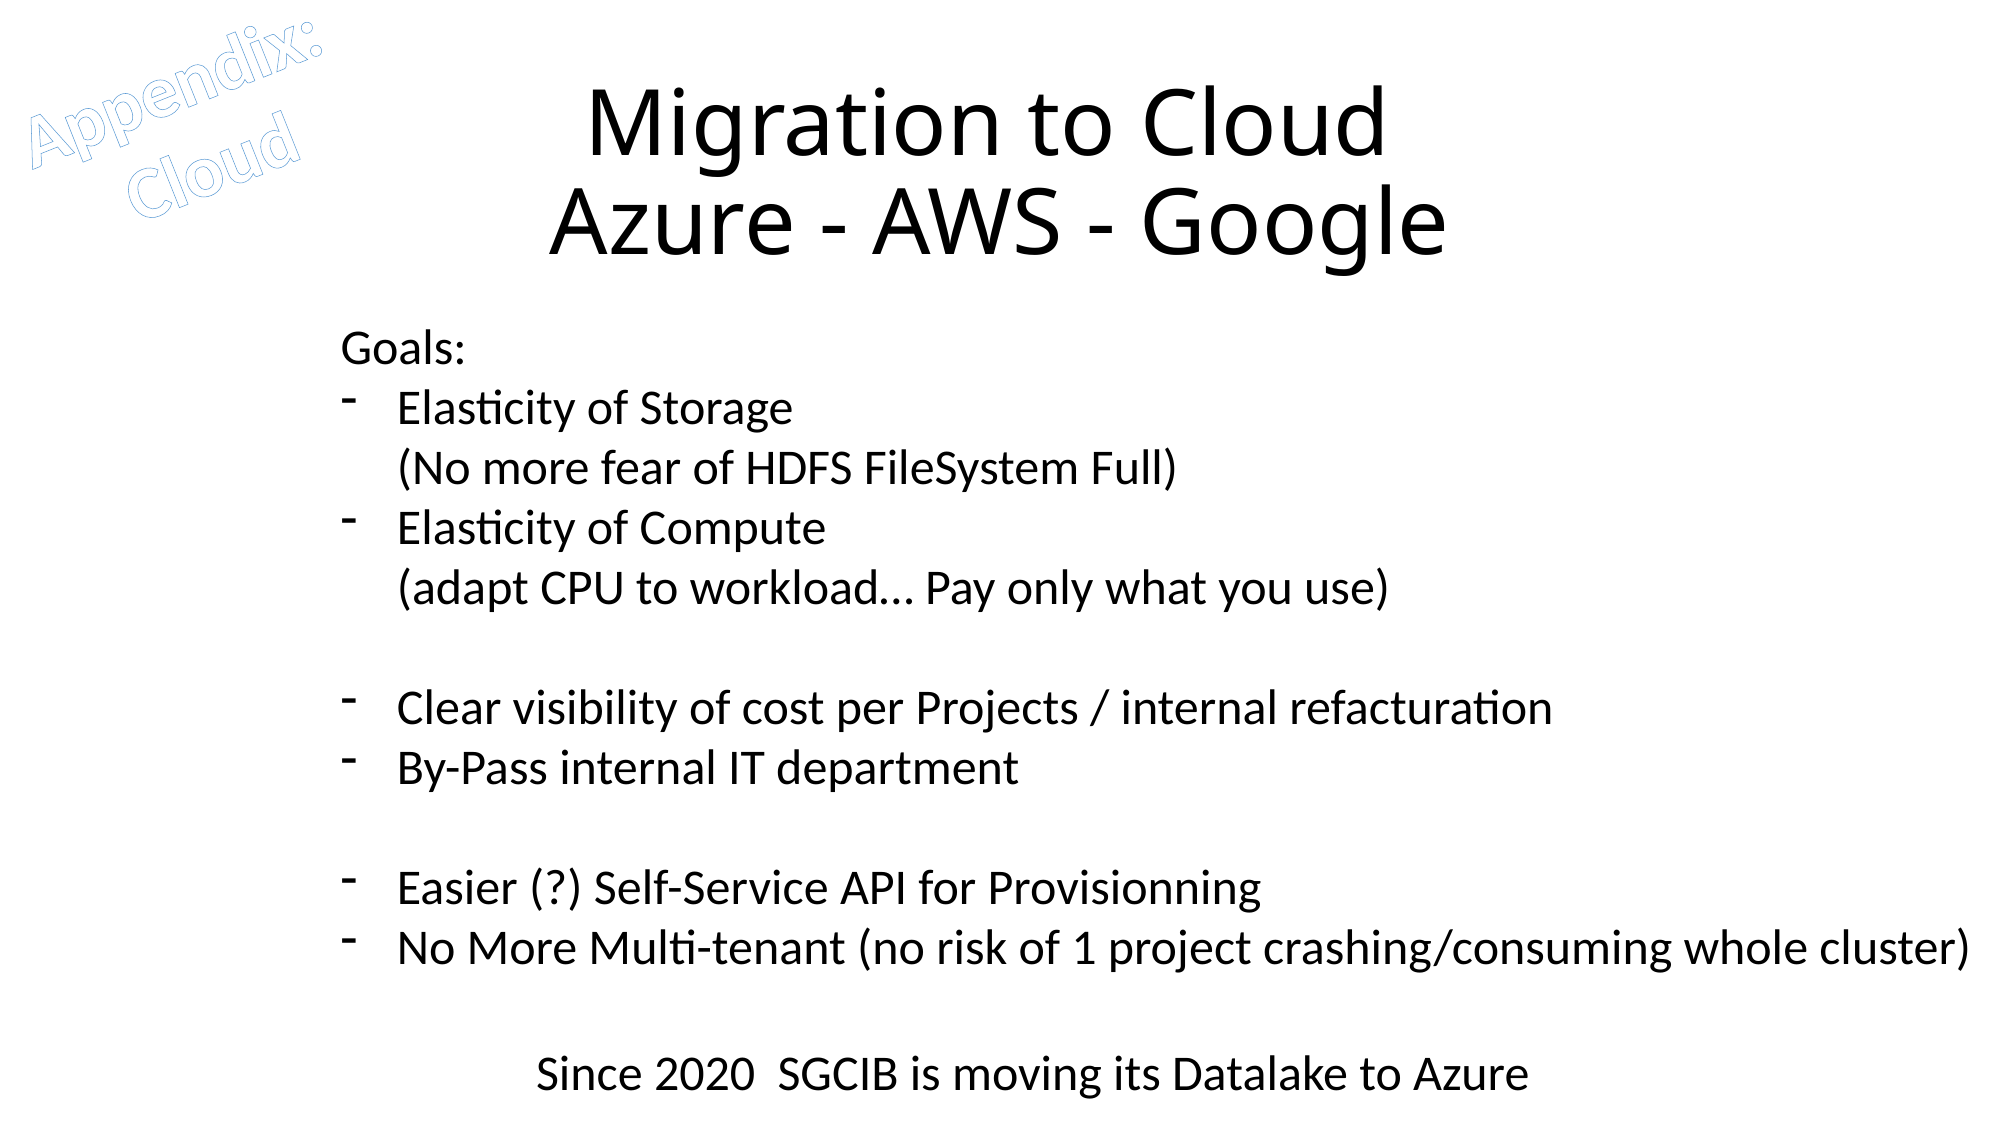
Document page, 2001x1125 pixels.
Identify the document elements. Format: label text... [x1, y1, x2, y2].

text_box Since 2020 SGCIB is moving its Datalake to Azure [521, 1042, 1546, 1109]
text_box Appendix: Cloud [0, 0, 384, 280]
text_box Goals: Elasticity of Storage (No more fear of HDFS FileSystem Full) Elasticity of Compute (adapt CPU to workload… Pay only what you use) Clear visibility of cost per Projects / internal refacturation By-Pass internal IT department Easier (?) Self-Service API for Provisionning No More Multi-tenant (no risk of 1 project crashing/consuming whole cluster) [325, 306, 1988, 1042]
title Migration to Cloud Azure - AWS - Google [137, 59, 1863, 291]
